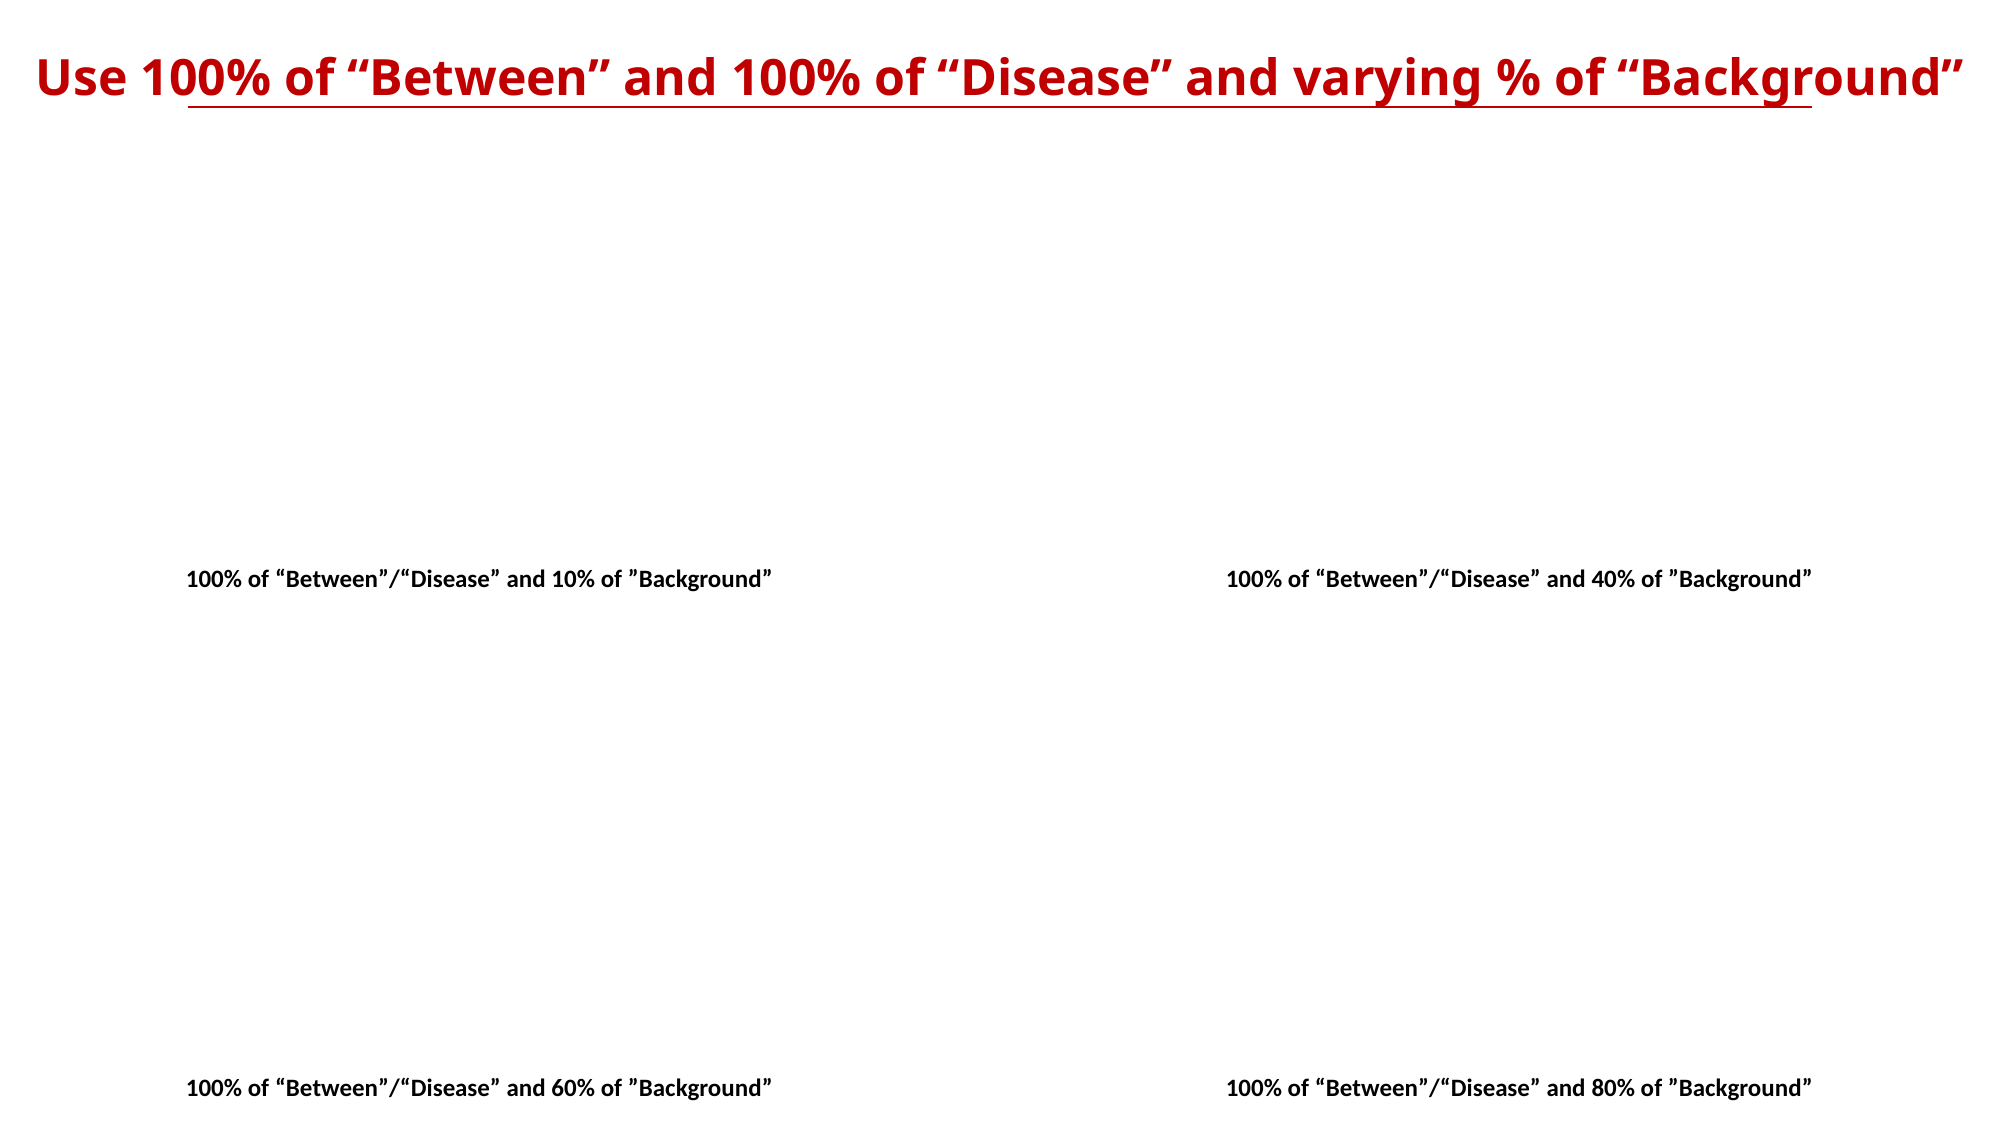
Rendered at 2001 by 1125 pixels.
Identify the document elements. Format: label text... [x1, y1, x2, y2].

text_box 100% of “Between”/“Disease” and 10% of ”Background” [15, 562, 945, 593]
text_box 100% of “Between”/“Disease” and 60% of ”Background” [15, 1071, 945, 1102]
text_box Use 100% of “Between” and 100% of “Disease” and varying % of “Background” [0, 26, 2000, 114]
text_box 100% of “Between”/“Disease” and 80% of ”Background” [1055, 1071, 1985, 1102]
text_box 100% of “Between”/“Disease” and 40% of ”Background” [1060, 562, 1980, 593]
